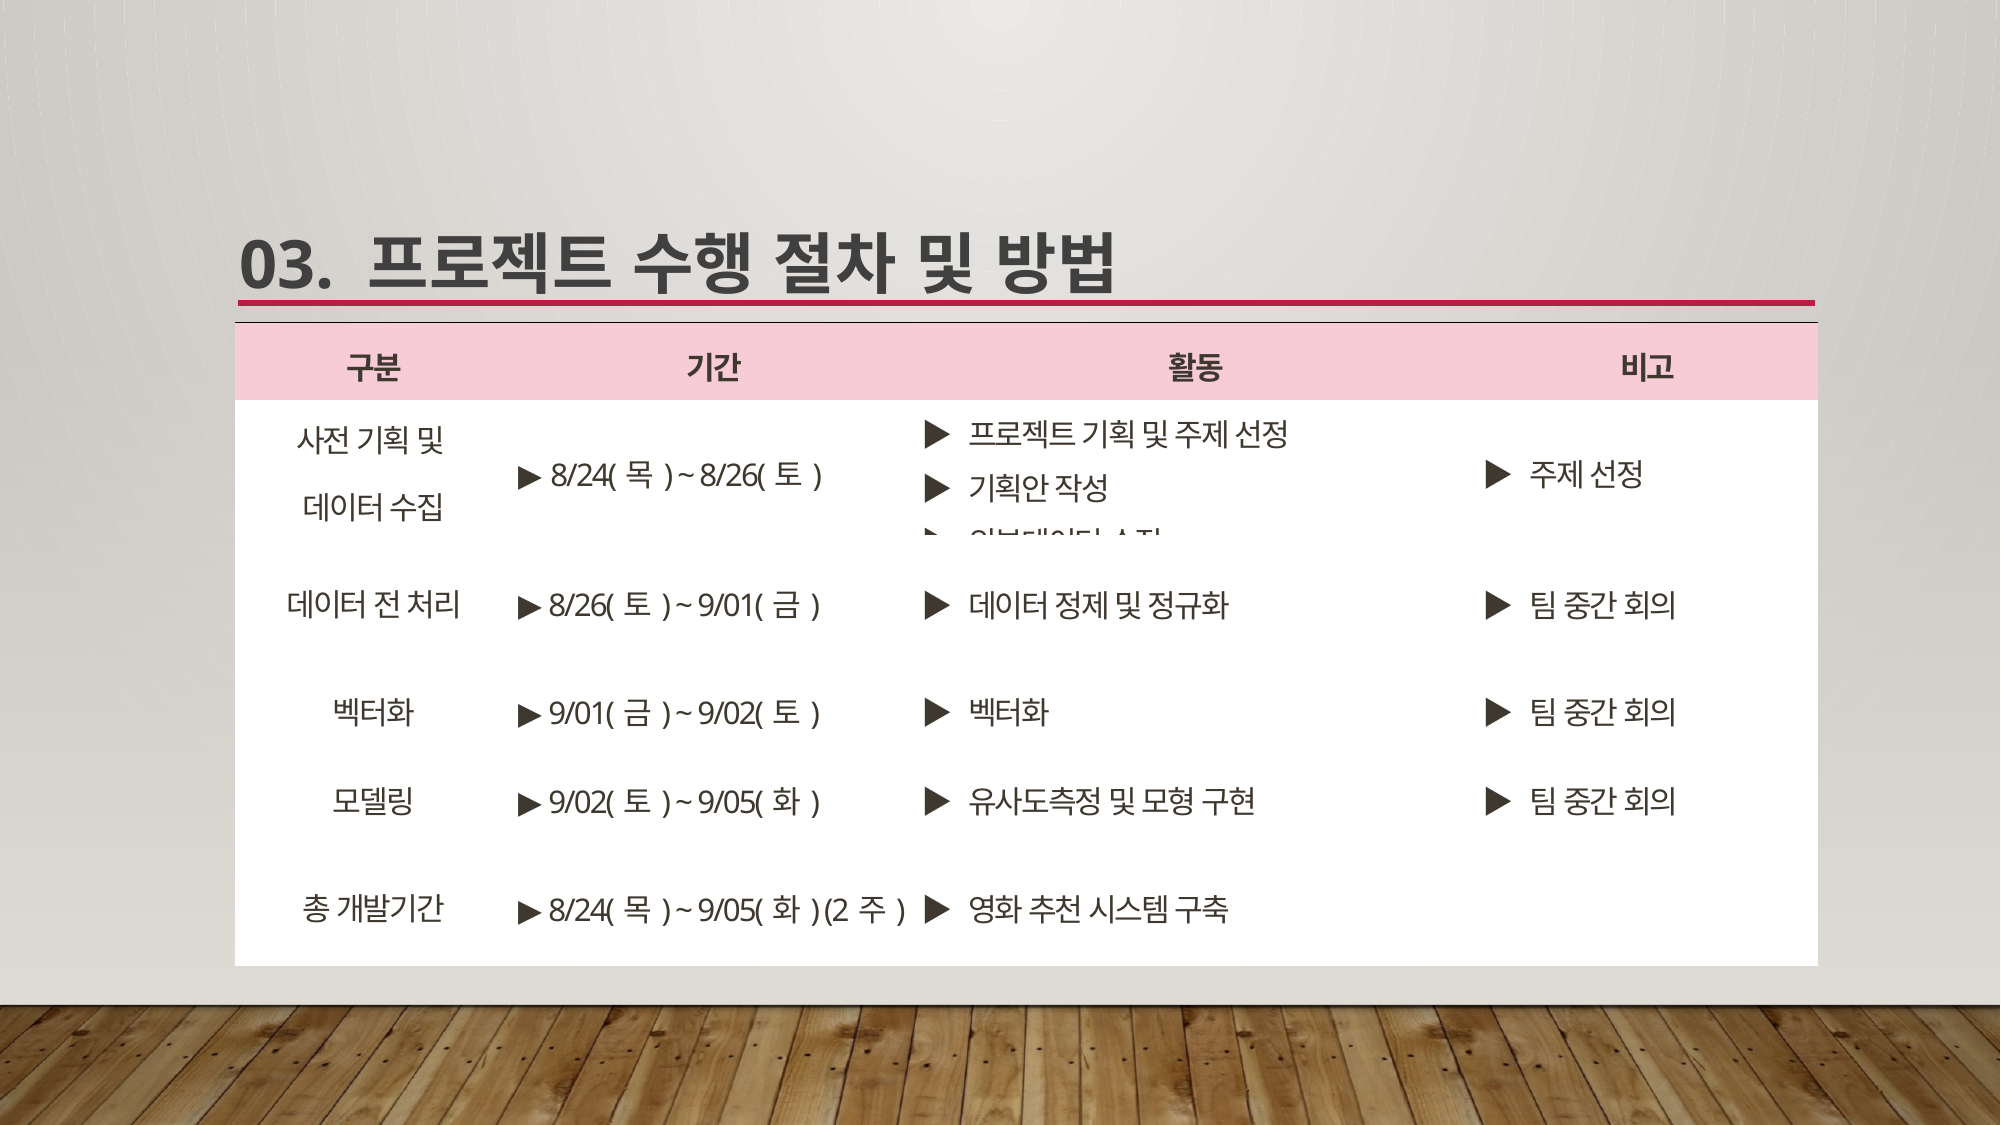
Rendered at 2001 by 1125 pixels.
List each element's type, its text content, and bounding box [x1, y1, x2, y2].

text_box 03. 프로젝트 수행 절차 및 방법 [224, 222, 1391, 303]
picture [0, 1005, 2000, 1125]
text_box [235, 322, 1899, 982]
